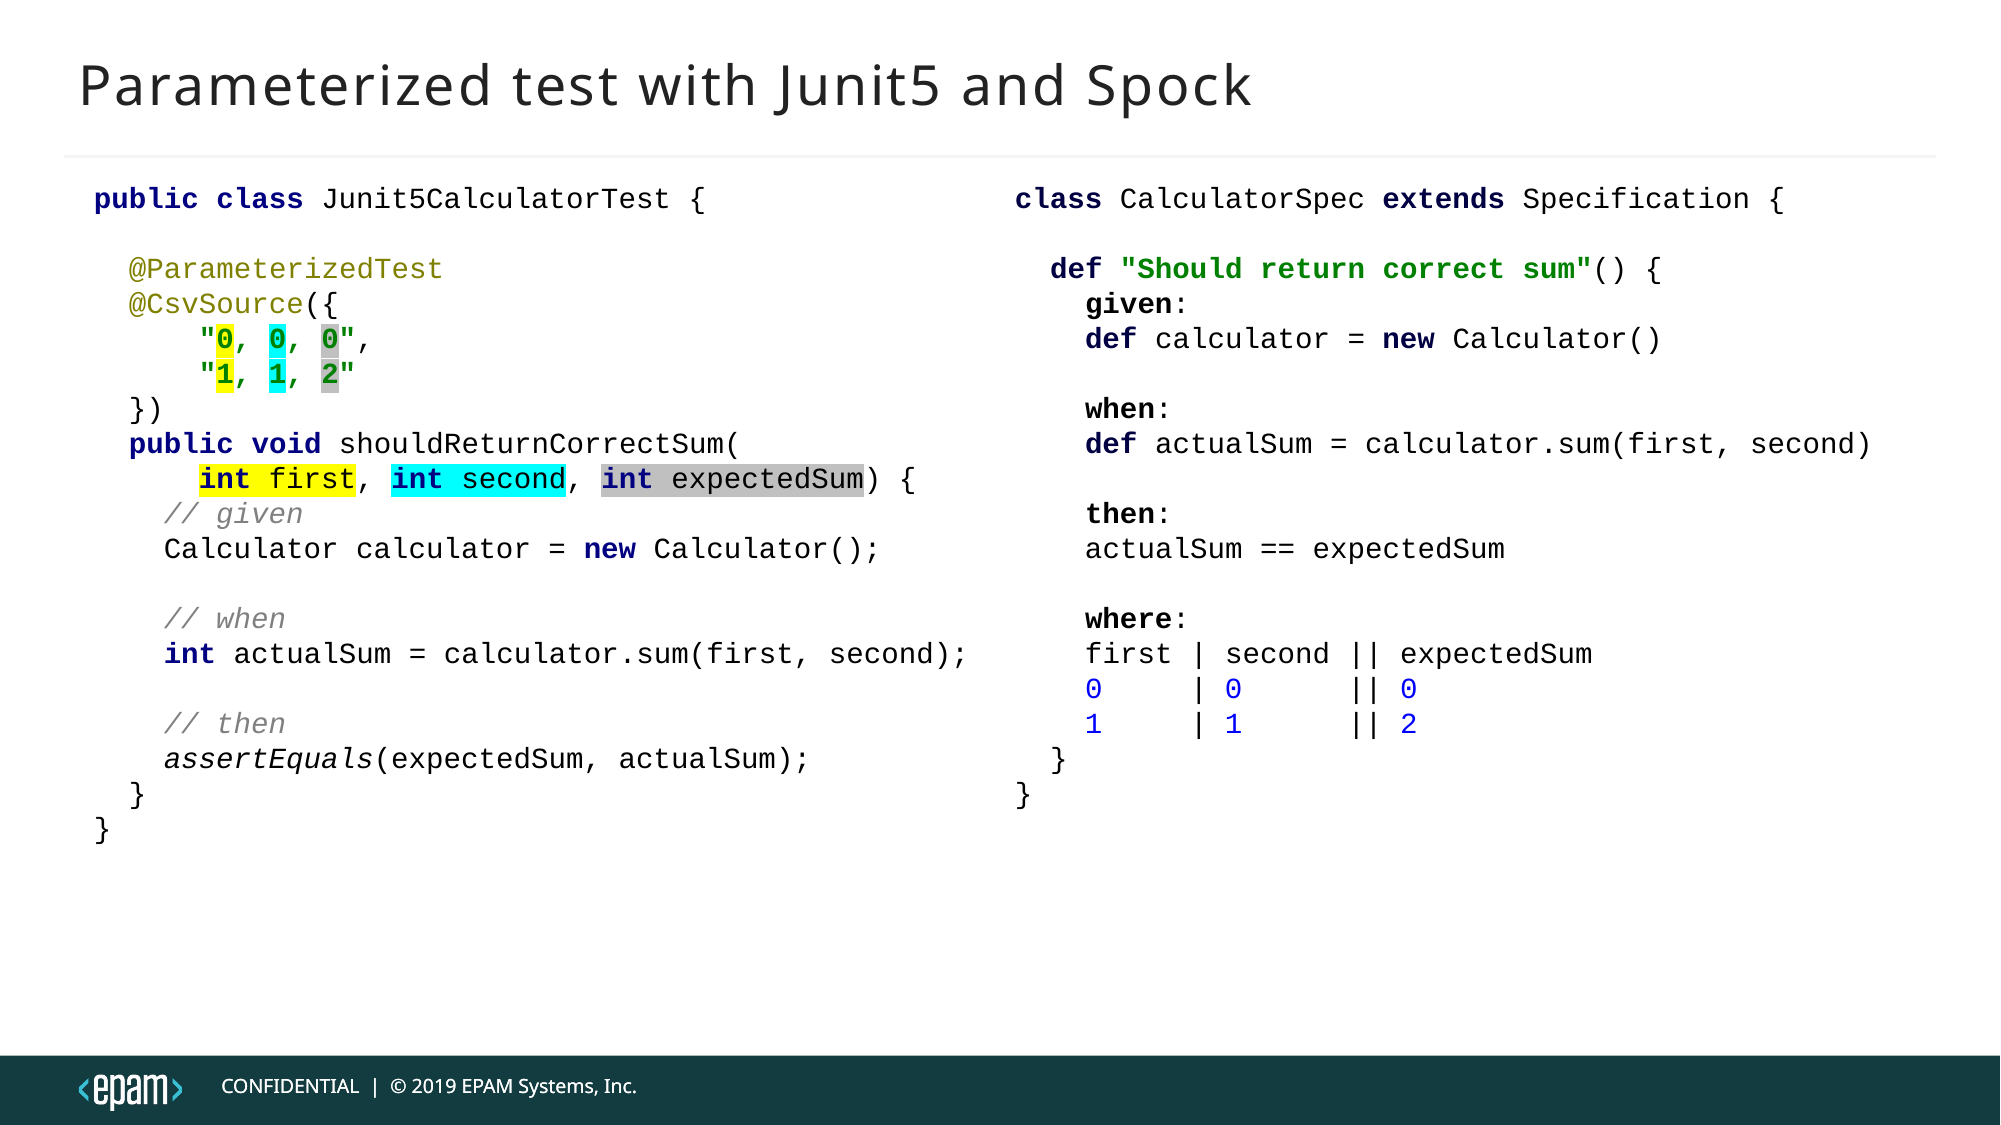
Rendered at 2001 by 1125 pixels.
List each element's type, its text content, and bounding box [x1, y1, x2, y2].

title Parameterized test with Junit5 and Spock [78, 50, 1922, 116]
text_box class CalculatorSpec extends Specification { def "Should return correct sum"() { given: def calculator = new Calculator() when: def actualSum = calculator.sum(first, second) then: actualSum == expectedSum where: first | second || expectedSum 0 | 0 || 0 1 | 1 || 2 } } [999, 172, 1906, 817]
text_box CONFIDENTIAL | © 2019 EPAM Systems, Inc. [206, 1066, 737, 1105]
text_box public class Junit5CalculatorTest { @ParameterizedTest @CsvSource({ "0, 0, 0", "1, 1, 2" }) public void shouldReturnCorrectSum( int first, int second, int expectedSum) { // given Calculator calculator = new Calculator(); // when int actualSum = calculator.sum(first, second); // then assertEquals(expectedSum, actualSum); } } [78, 172, 985, 852]
